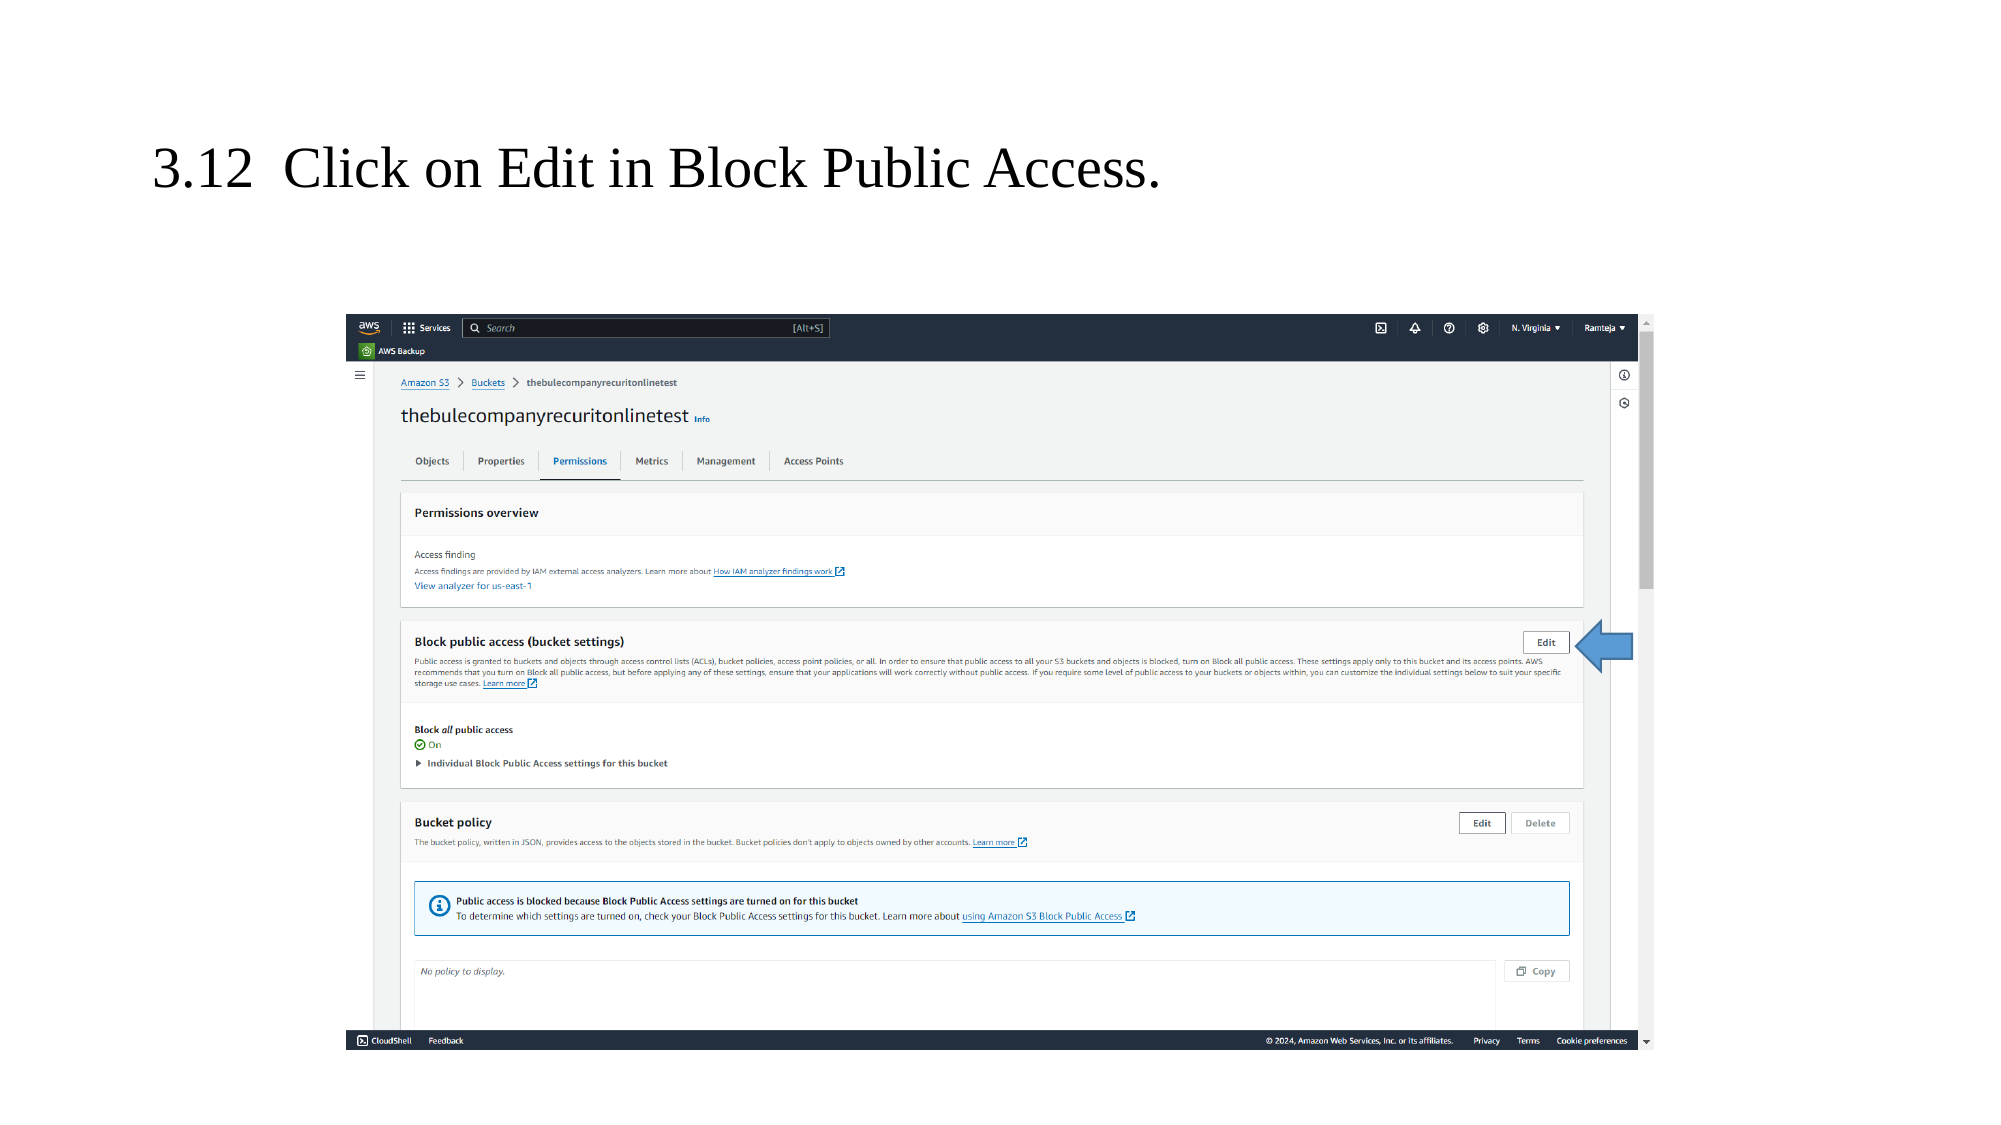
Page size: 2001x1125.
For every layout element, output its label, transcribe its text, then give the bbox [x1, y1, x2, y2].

title 3.12 Click on Edit in Block Public Access. [137, 59, 1863, 278]
picture [346, 314, 1654, 1050]
